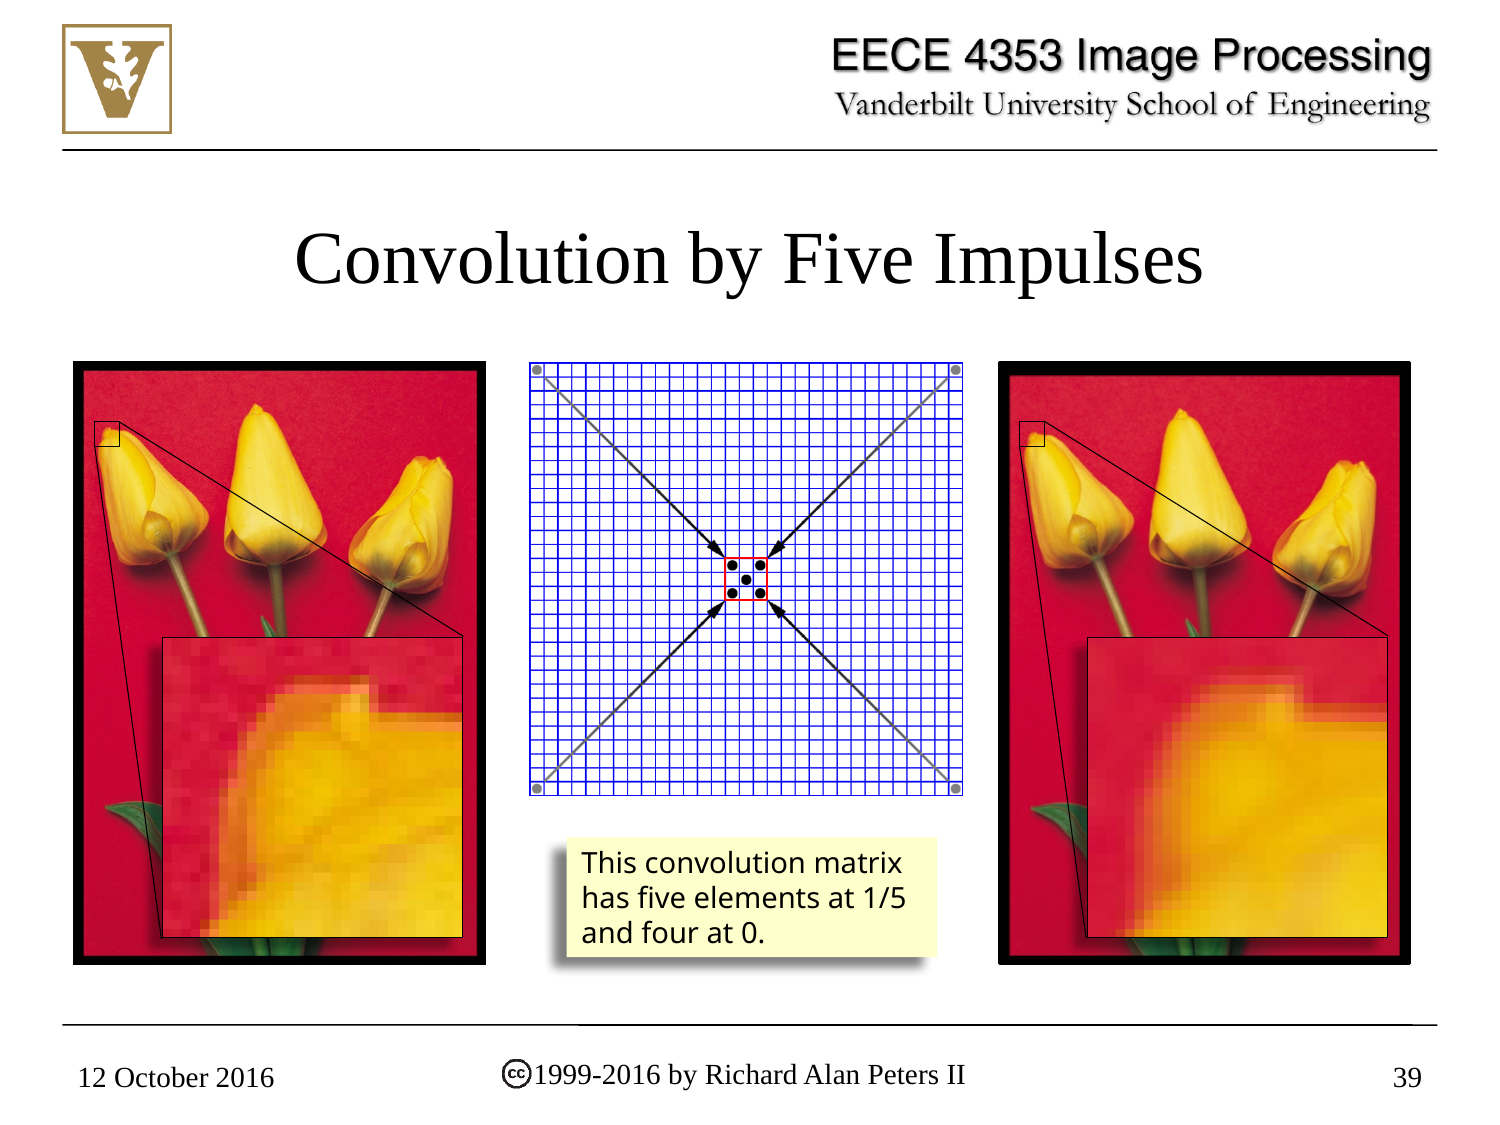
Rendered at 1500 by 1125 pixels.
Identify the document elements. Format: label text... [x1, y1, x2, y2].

slide_number 39 [1087, 1045, 1438, 1106]
picture [826, 25, 1436, 133]
picture [62, 24, 172, 134]
text_box [999, 362, 1410, 964]
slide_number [62, 1045, 413, 1106]
title Convolution by Five Impulses [112, 193, 1388, 313]
footer 1999-2016 by Richard Alan Peters II [512, 1042, 988, 1103]
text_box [1043, 420, 1389, 637]
picture [74, 362, 485, 964]
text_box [94, 446, 162, 940]
picture [1009, 375, 1400, 956]
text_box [1019, 446, 1087, 939]
picture [528, 362, 963, 796]
text_box This convolution matrix has five elements at 1/5 and four at 0. [566, 837, 938, 958]
picture [498, 1055, 512, 1091]
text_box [118, 421, 464, 637]
